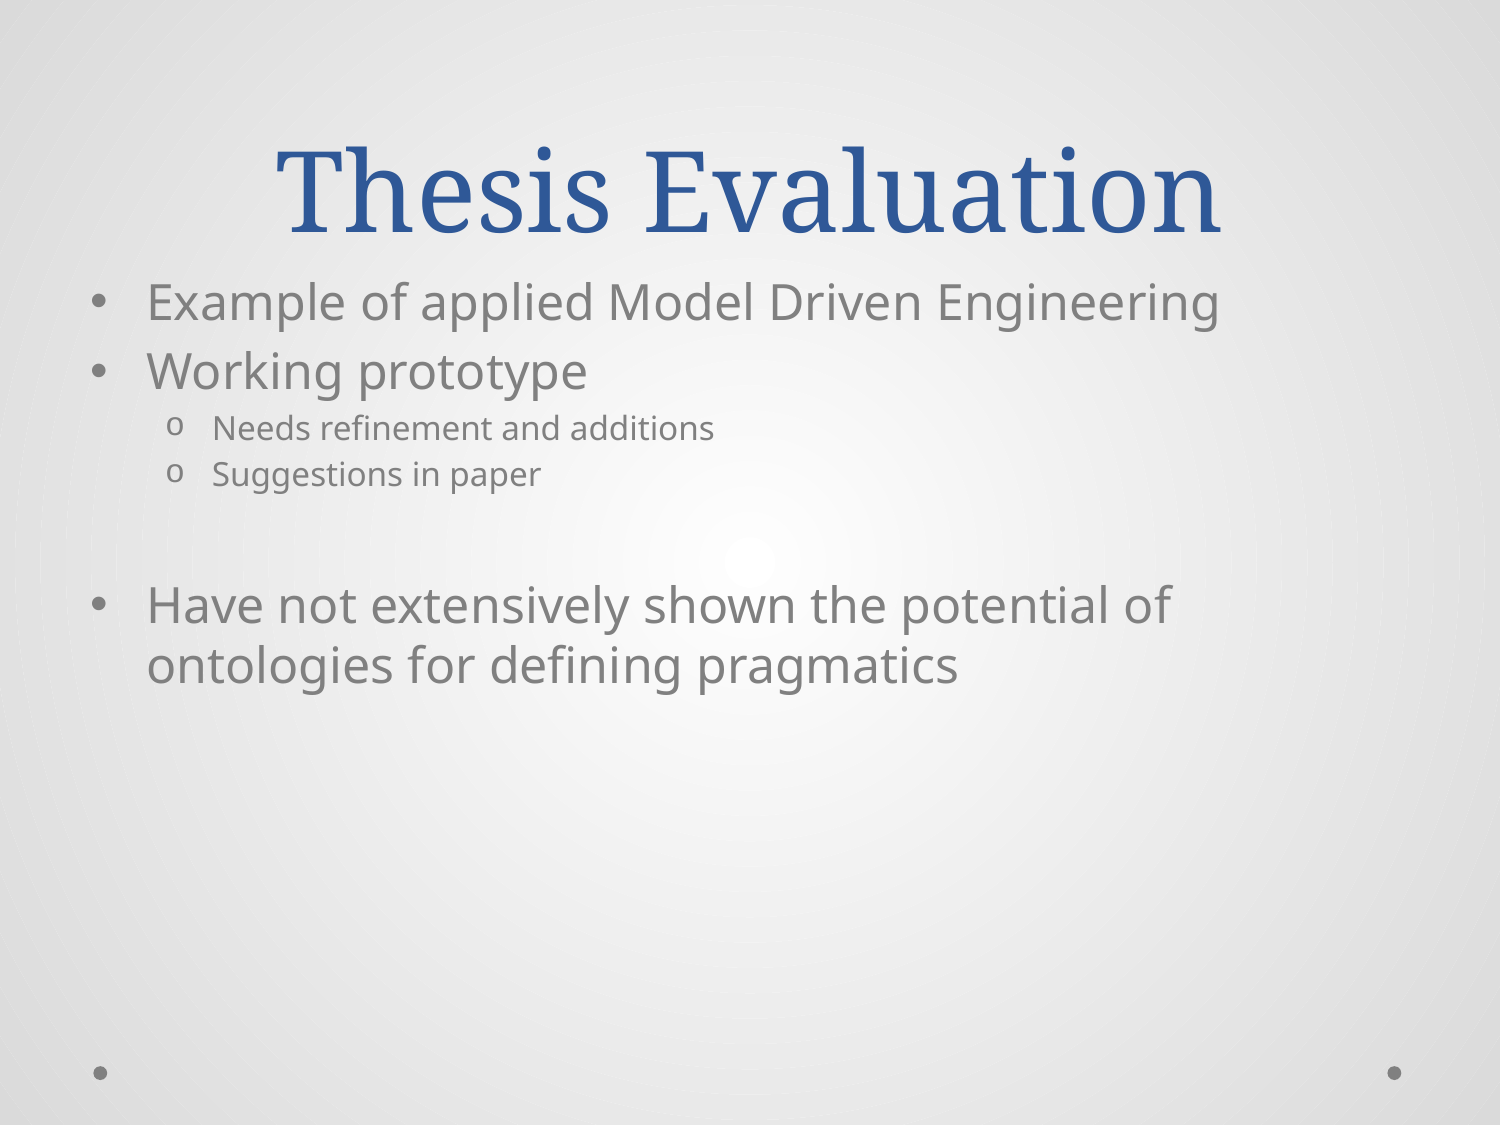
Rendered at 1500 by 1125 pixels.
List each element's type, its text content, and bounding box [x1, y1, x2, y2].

list Example of applied Model Driven Engineering Working prototype Needs refinement and additions Suggestions in paper Have not extensively shown the potential of ontologies for defining pragmatics [75, 262, 1425, 1005]
title Thesis Evaluation [75, 0, 1425, 262]
